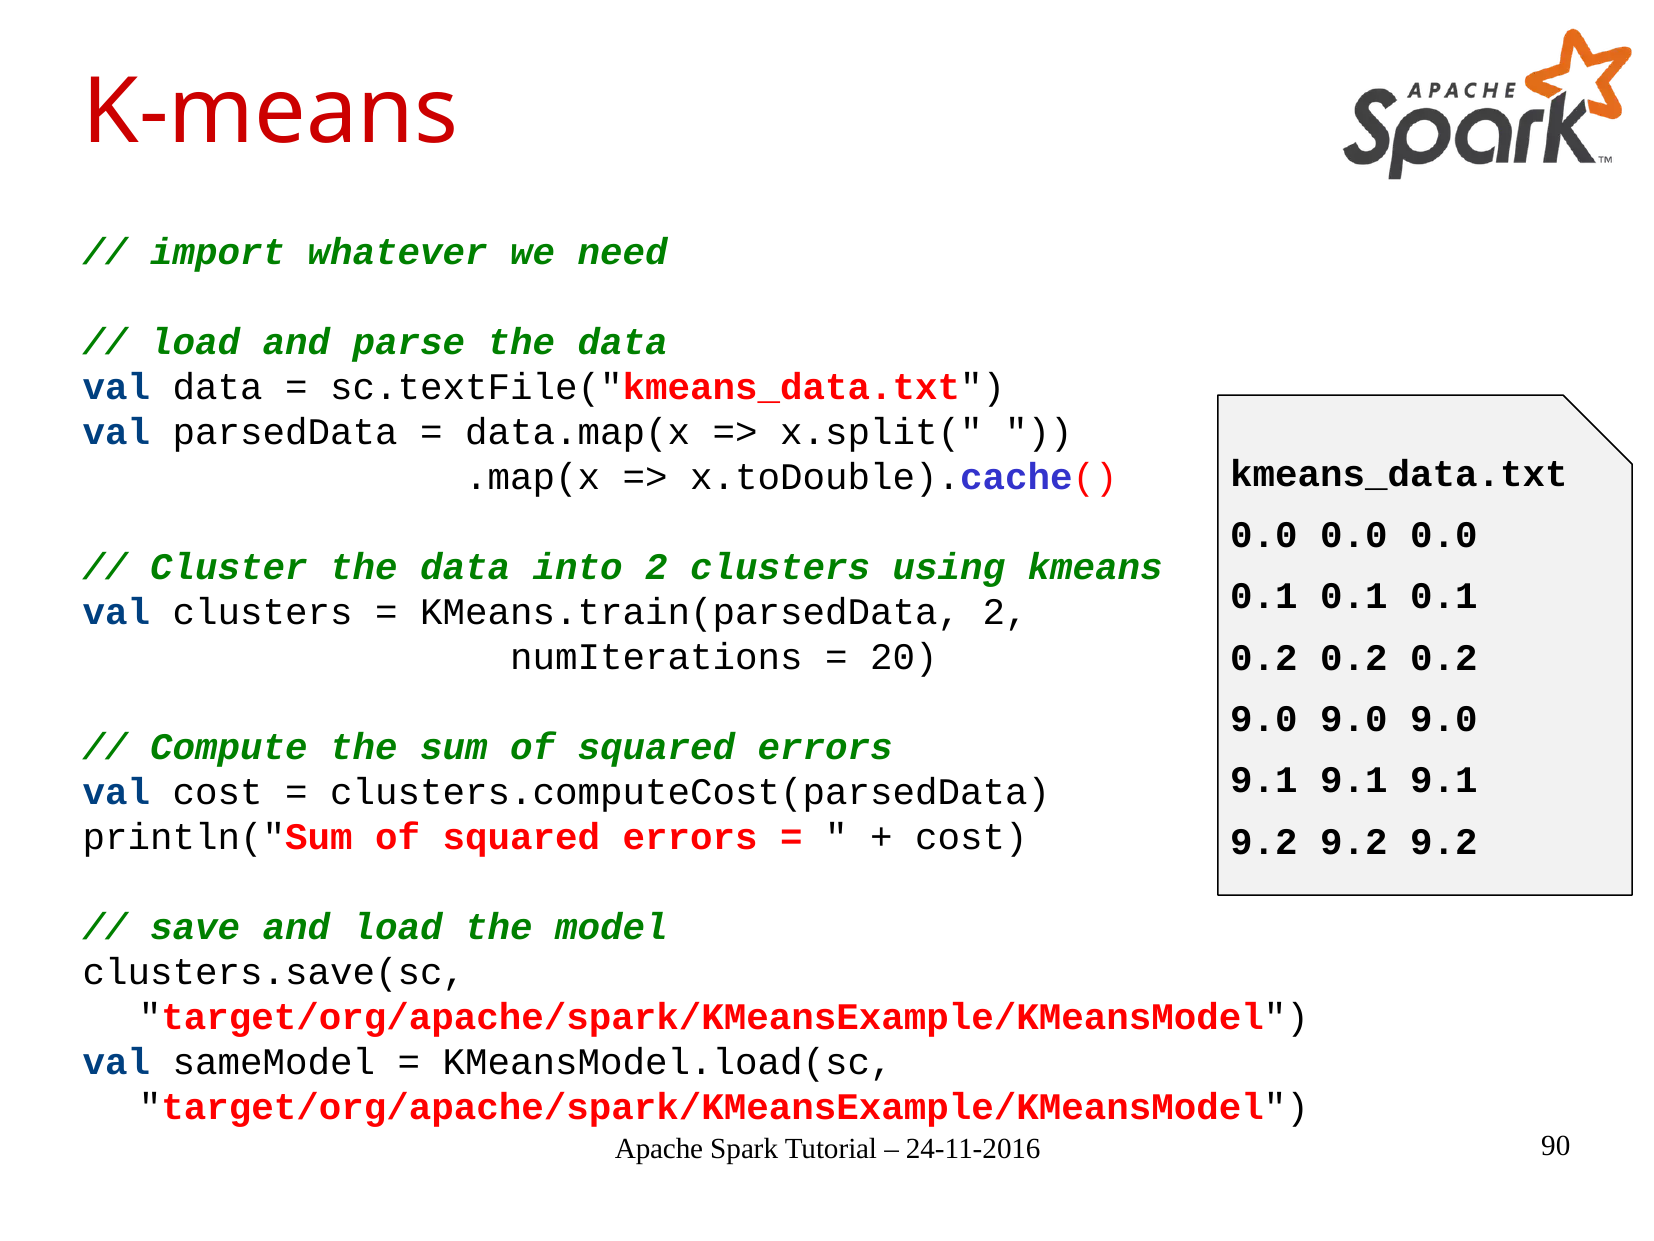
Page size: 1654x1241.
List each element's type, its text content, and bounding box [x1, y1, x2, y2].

title K-means [82, 2, 1571, 200]
picture [1341, 27, 1632, 182]
footer Apache Spark Tutorial – 24-11-2016 [565, 1129, 1090, 1215]
slide_number 90 [1185, 1129, 1571, 1215]
text_box kmeans_data.txt 0.0 0.0 0.0 0.1 0.1 0.1 0.2 0.2 0.2 9.0 9.0 9.0 9.1 9.1 9.1 9.2 9.2 9.2 [1217, 395, 1633, 896]
list // import whatever we need // load and parse the data val data = sc.textFile("kmeans_data.txt") val parsedData = data.map(x => x.split(" ")) .map(x => x.toDouble).cache() // Cluster the data into 2 clusters using kmeans val clusters = KMeans.train(parsedData, 2, numIterations = 20) // Compute the sum of squared errors val cost = clusters.computeCost(parsedData) println("Sum of squared errors = " + cost) // save and load the model clusters.save(sc, "target/org/apache/spark/KMeansExample/KMeansModel") val sameModel = KMeansModel.load(sc, "target/org/apache/spark/KMeansExample/KMeansModel") [82, 200, 1580, 1033]
